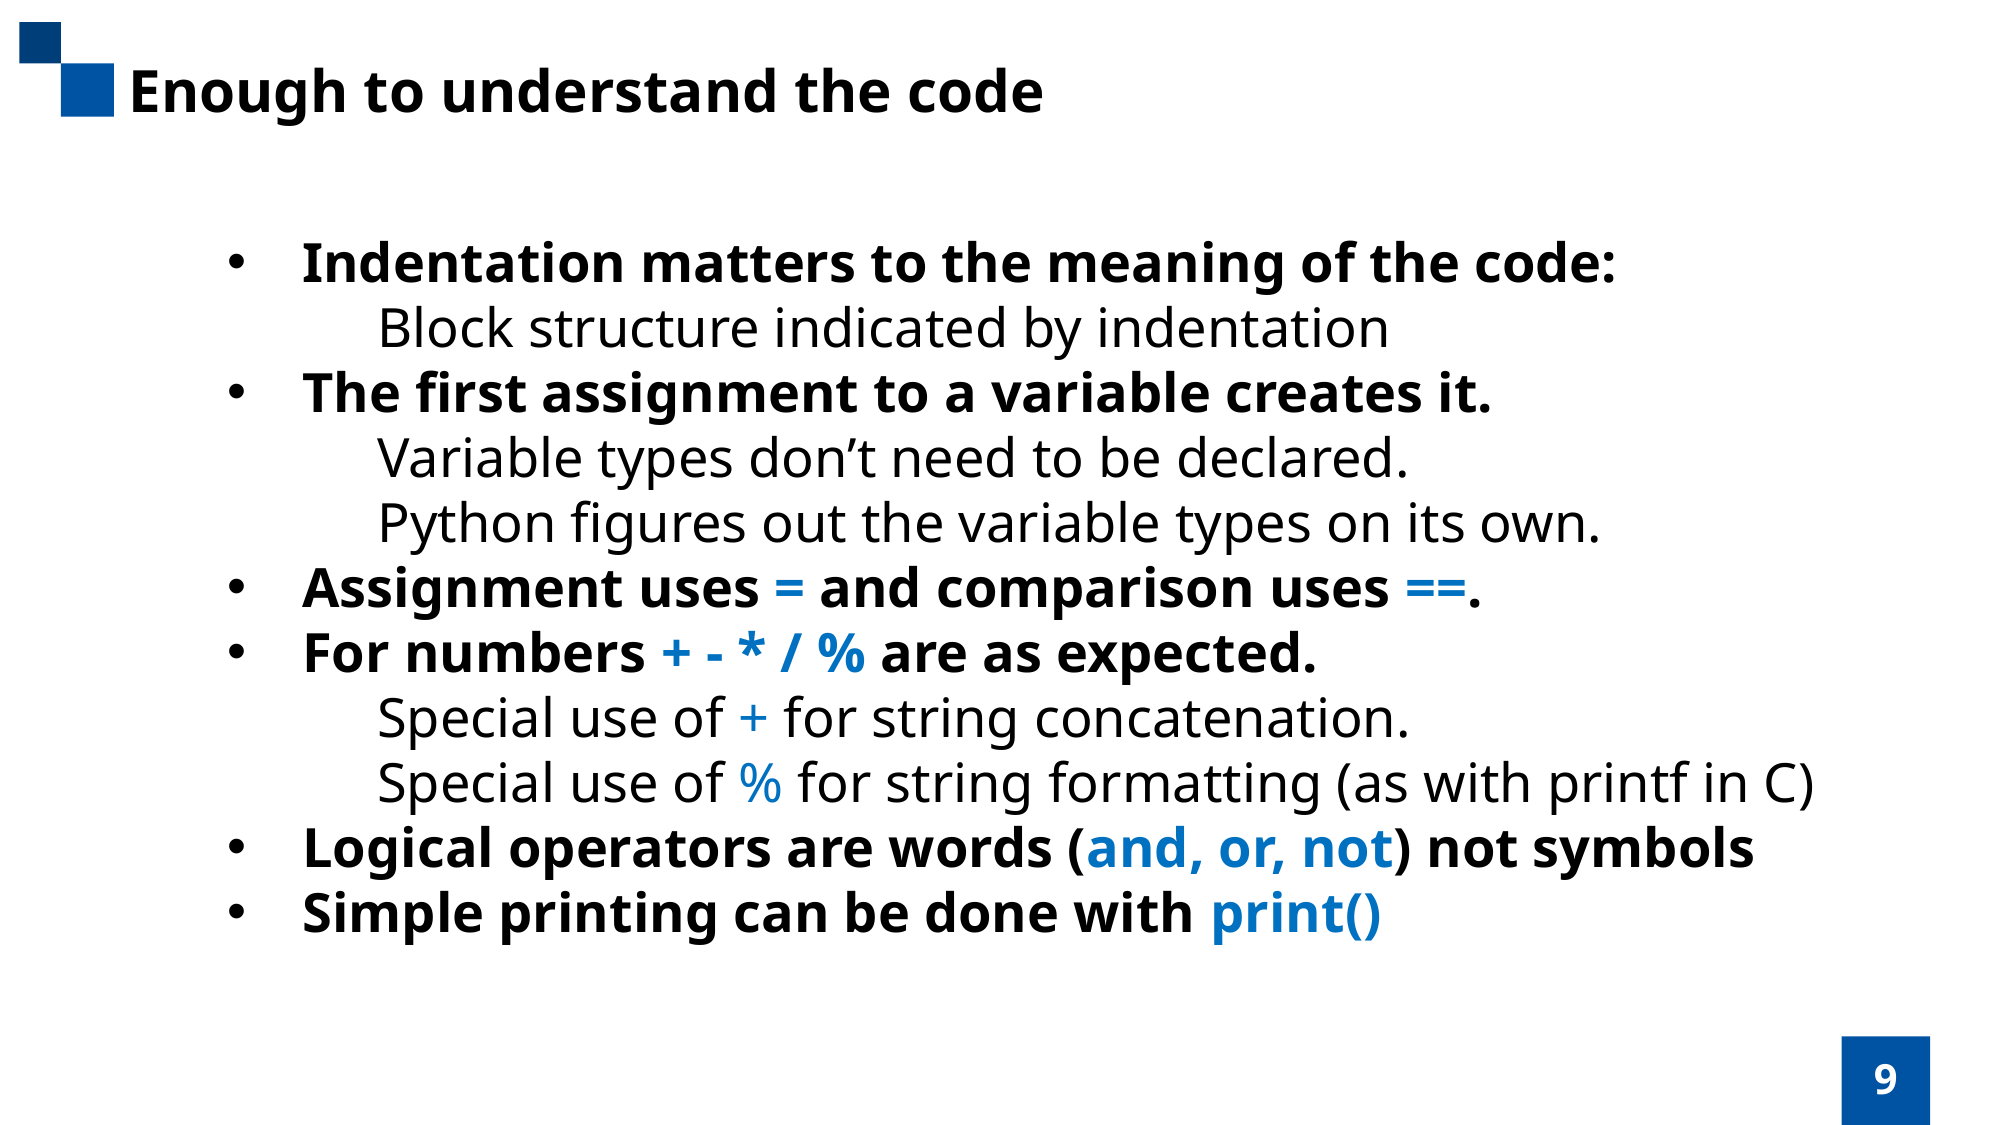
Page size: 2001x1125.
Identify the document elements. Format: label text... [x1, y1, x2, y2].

slide_number 9 [1771, 1051, 2000, 1112]
text_box Enough to understand the code [114, 47, 1206, 132]
text_box Indentation matters to the meaning of the code: Block structure indicated by indentation The first assignment to a variable creates it. Variable types don’t need to be declared. Python figures out the variable types on its own. Assignment uses = and comparison uses ==. For numbers + - * / % are as expected. Special use of + for string concatenation. Special use of % for string formatting (as with printf in C) Logical operators are words (and, or, not) not symbols Simple printing can be done with print() [212, 221, 1831, 951]
